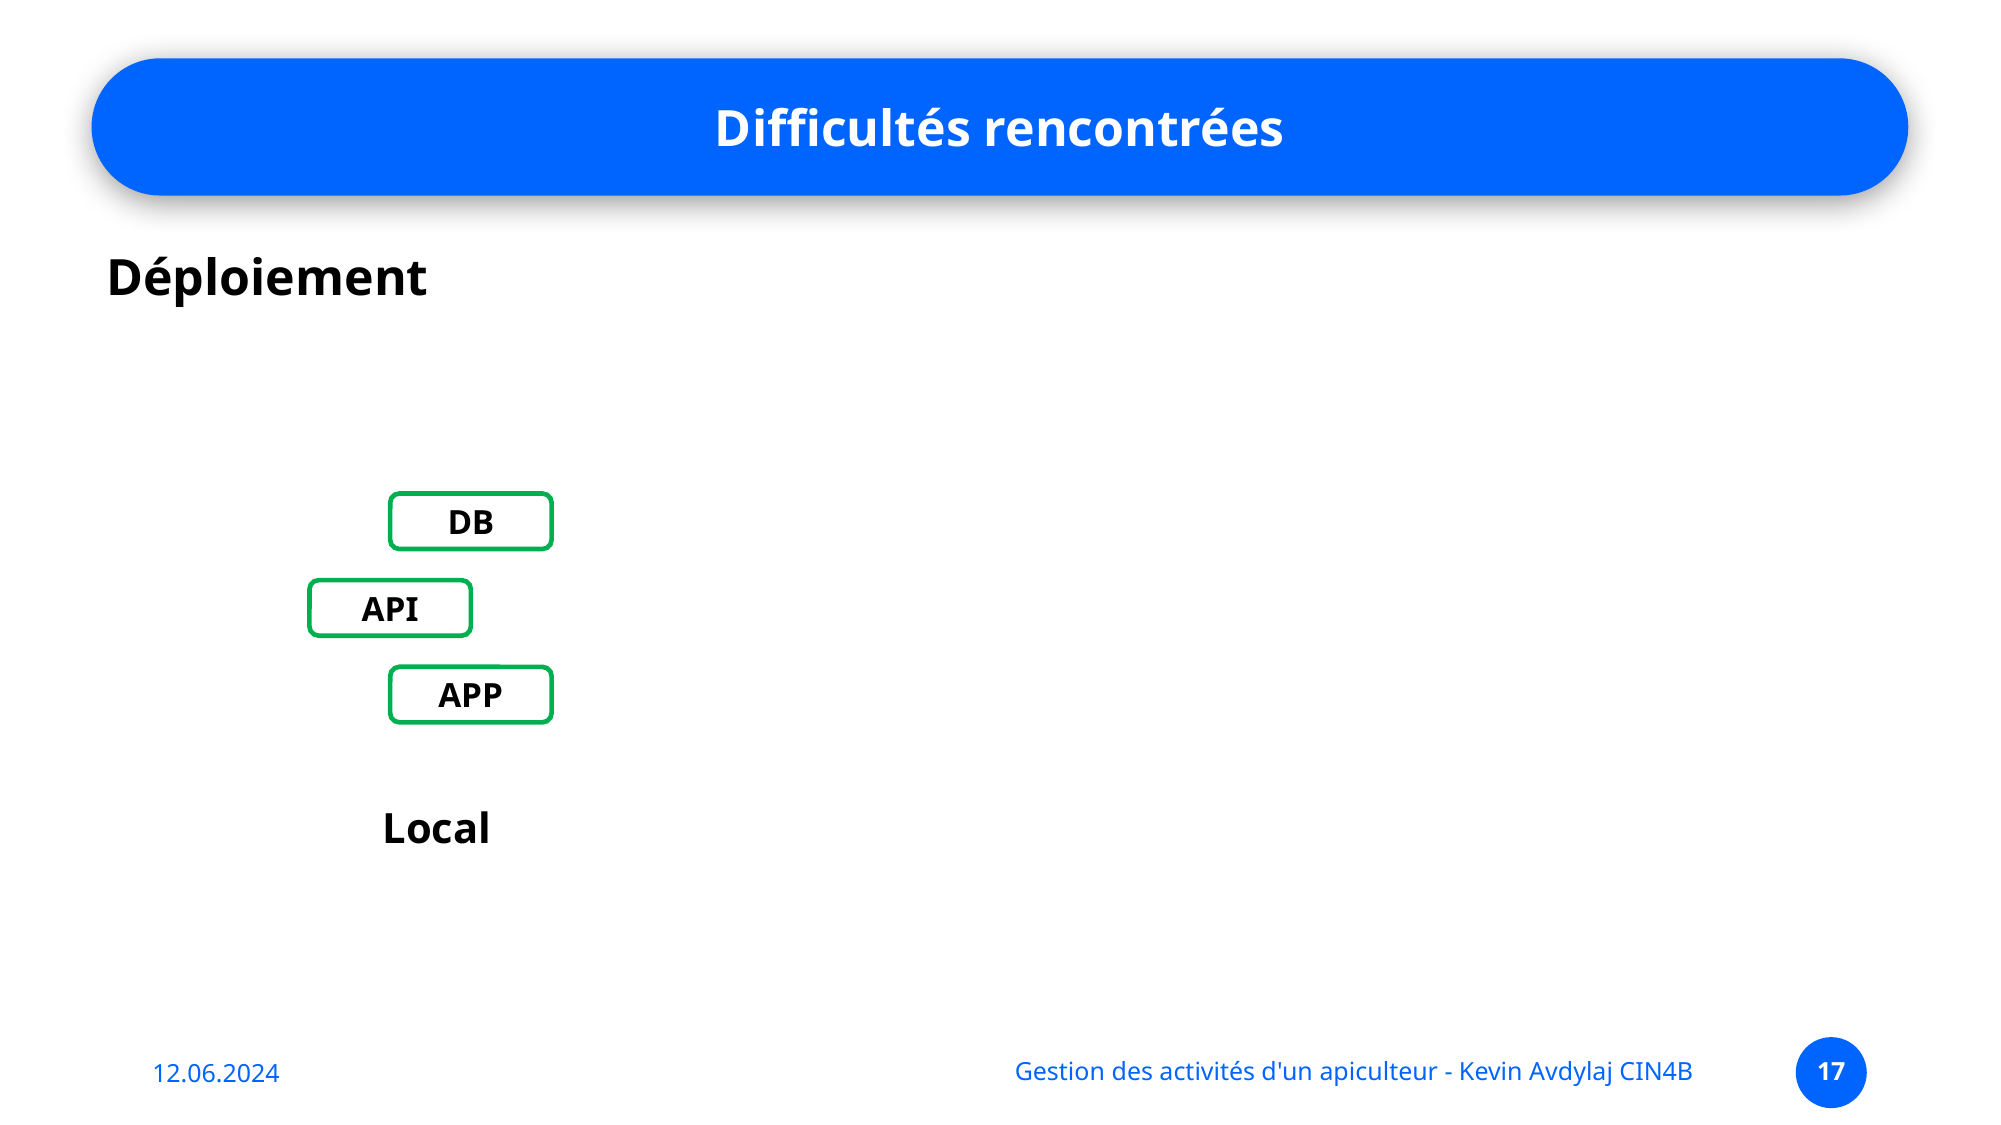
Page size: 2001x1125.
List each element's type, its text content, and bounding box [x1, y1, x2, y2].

text_box Difficultés rencontrées [90, 57, 1910, 197]
text_box Déploiement [91, 238, 689, 314]
slide_number 17 [1795, 1042, 1867, 1103]
footer Gestion des activités d'un apiculteur - Kevin Avdylaj CIN4B [999, 1042, 1728, 1103]
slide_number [137, 1042, 588, 1103]
text_box DB [389, 492, 553, 551]
text_box APP [389, 665, 553, 724]
text_box API [308, 579, 472, 637]
text_box Local [367, 793, 530, 859]
